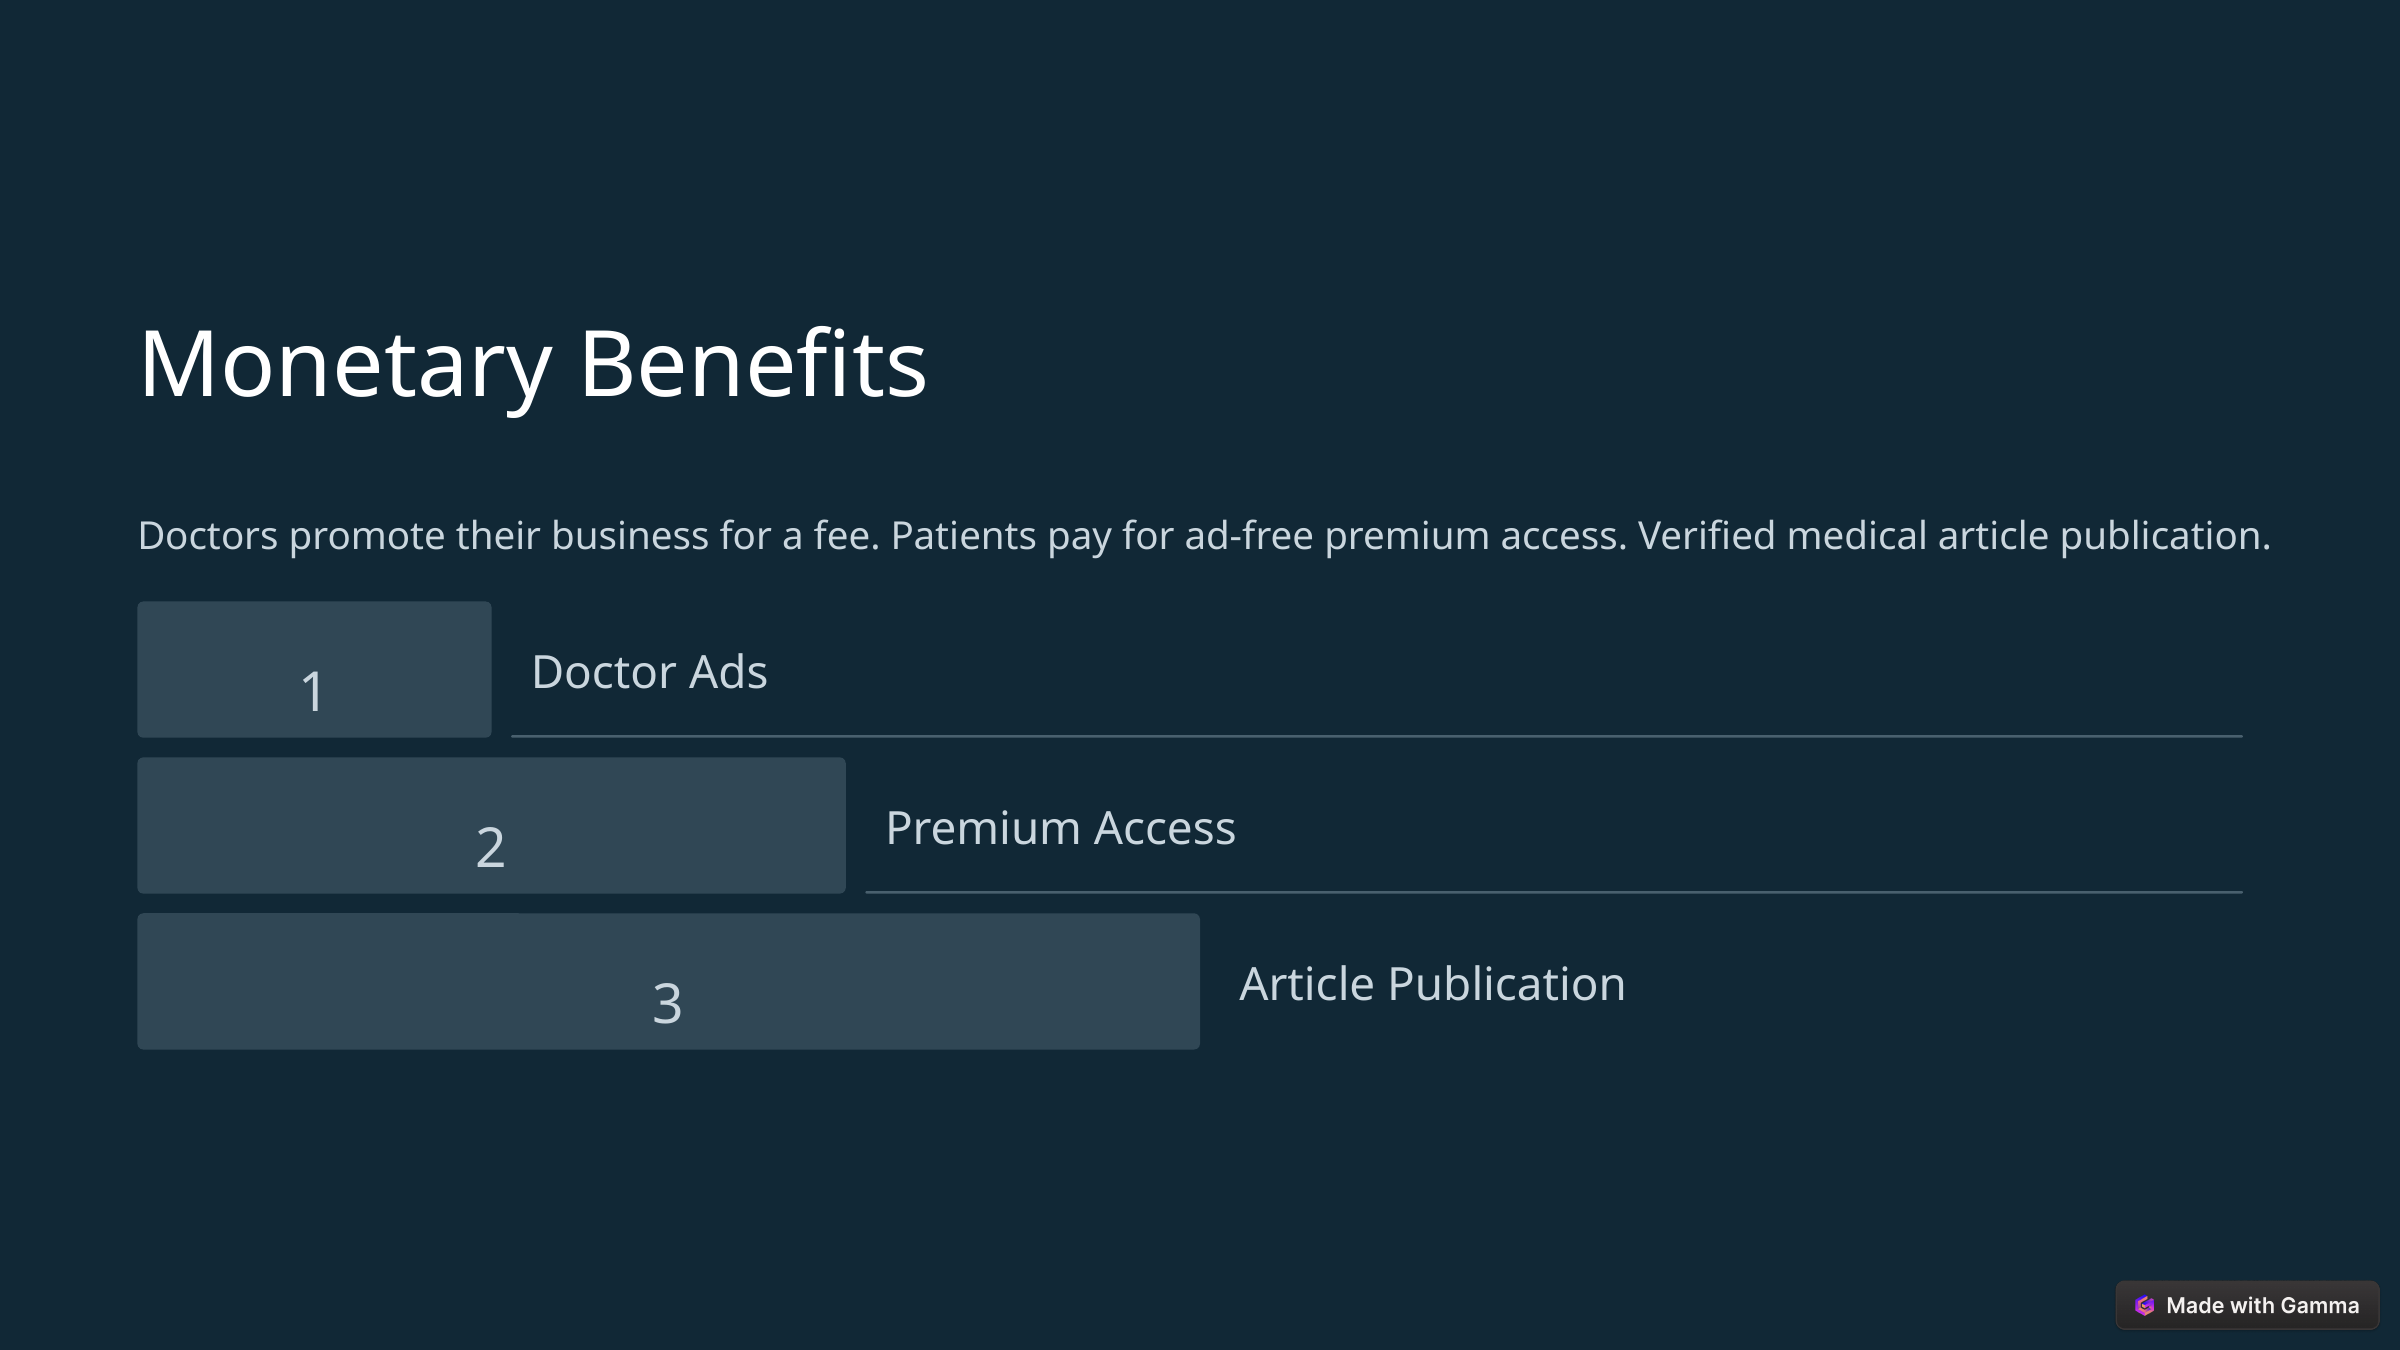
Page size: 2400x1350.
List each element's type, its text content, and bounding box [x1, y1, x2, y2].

text_box 2 [463, 790, 520, 860]
text_box [137, 757, 846, 894]
text_box [137, 913, 1201, 1050]
text_box Doctor Ads [530, 640, 842, 699]
text_box Monetary Benefits [137, 300, 1173, 416]
text_box Article Publication [1239, 952, 1742, 1011]
text_box [137, 601, 492, 738]
text_box 1 [286, 635, 343, 705]
picture [2106, 1271, 2389, 1339]
text_box Doctors promote their business for a fee. Patients pay for ad-free premium access. Verified medical article publication. [137, 494, 2263, 558]
text_box 3 [641, 946, 697, 1016]
text_box Premium Access [885, 796, 1343, 855]
